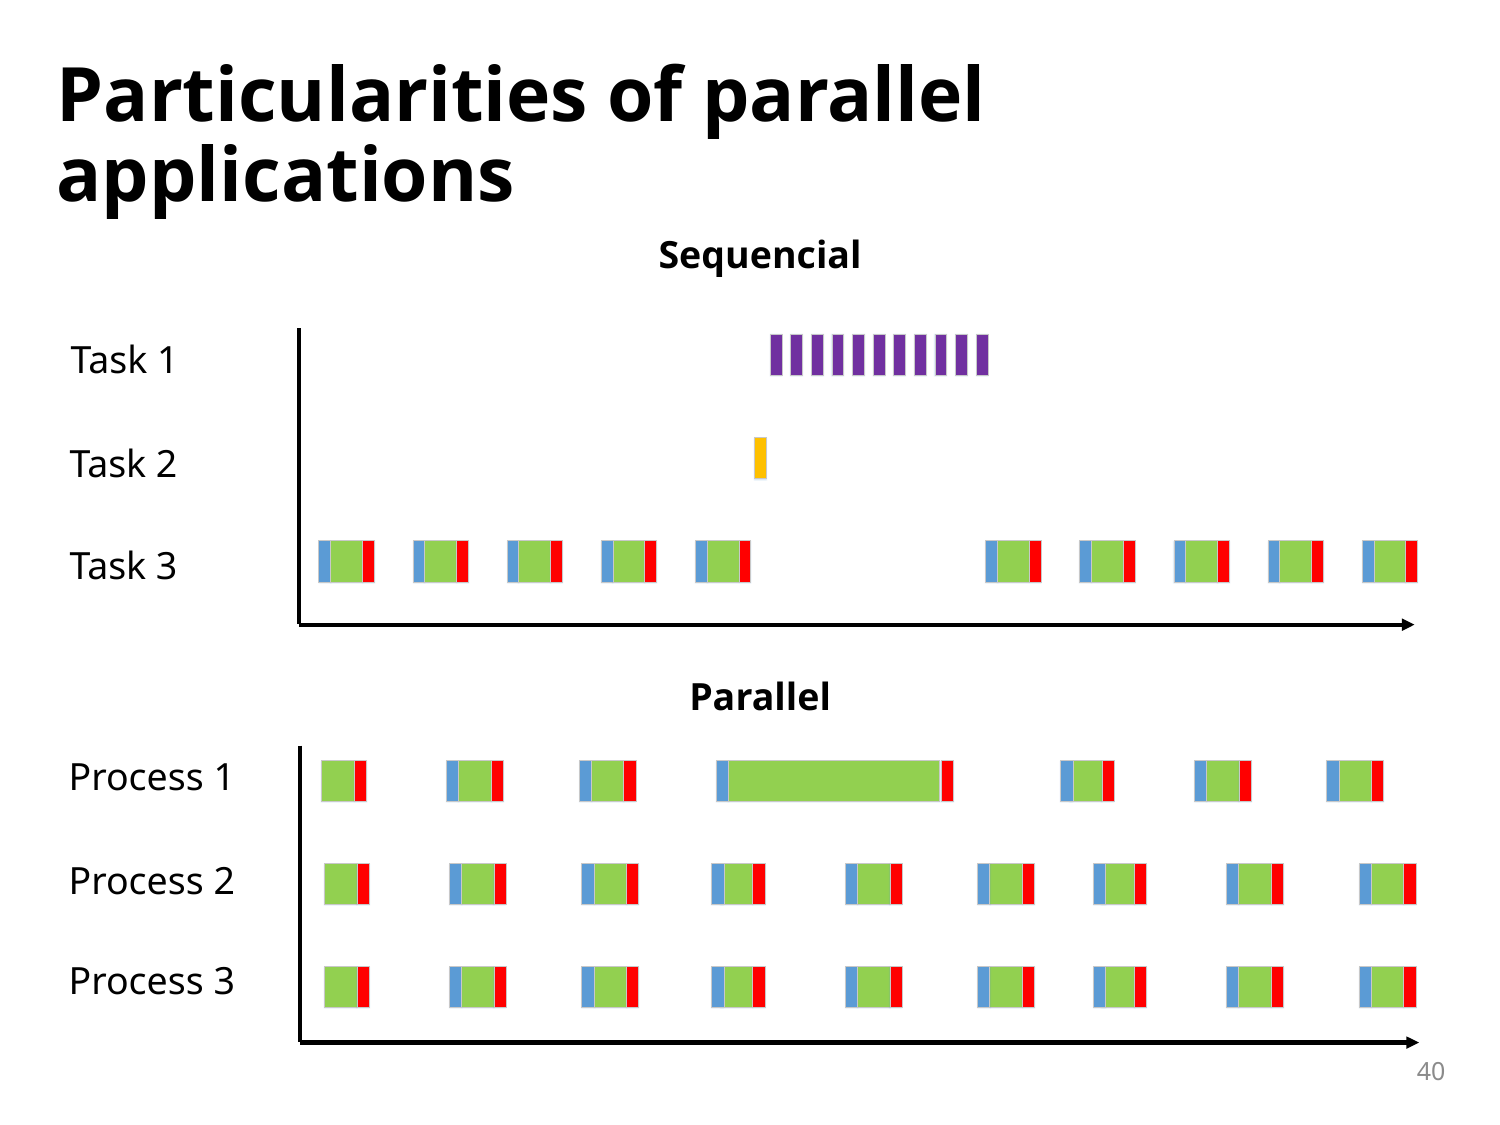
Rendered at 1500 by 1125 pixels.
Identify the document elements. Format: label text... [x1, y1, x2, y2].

slide_number 40 [1059, 1042, 1461, 1103]
text_box Parallel [674, 665, 847, 725]
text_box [57, 745, 1419, 1043]
title Particularities of parallel applications [41, 59, 1461, 215]
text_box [56, 328, 1419, 625]
text_box Sequencial [643, 223, 877, 284]
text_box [319, 759, 1418, 1010]
